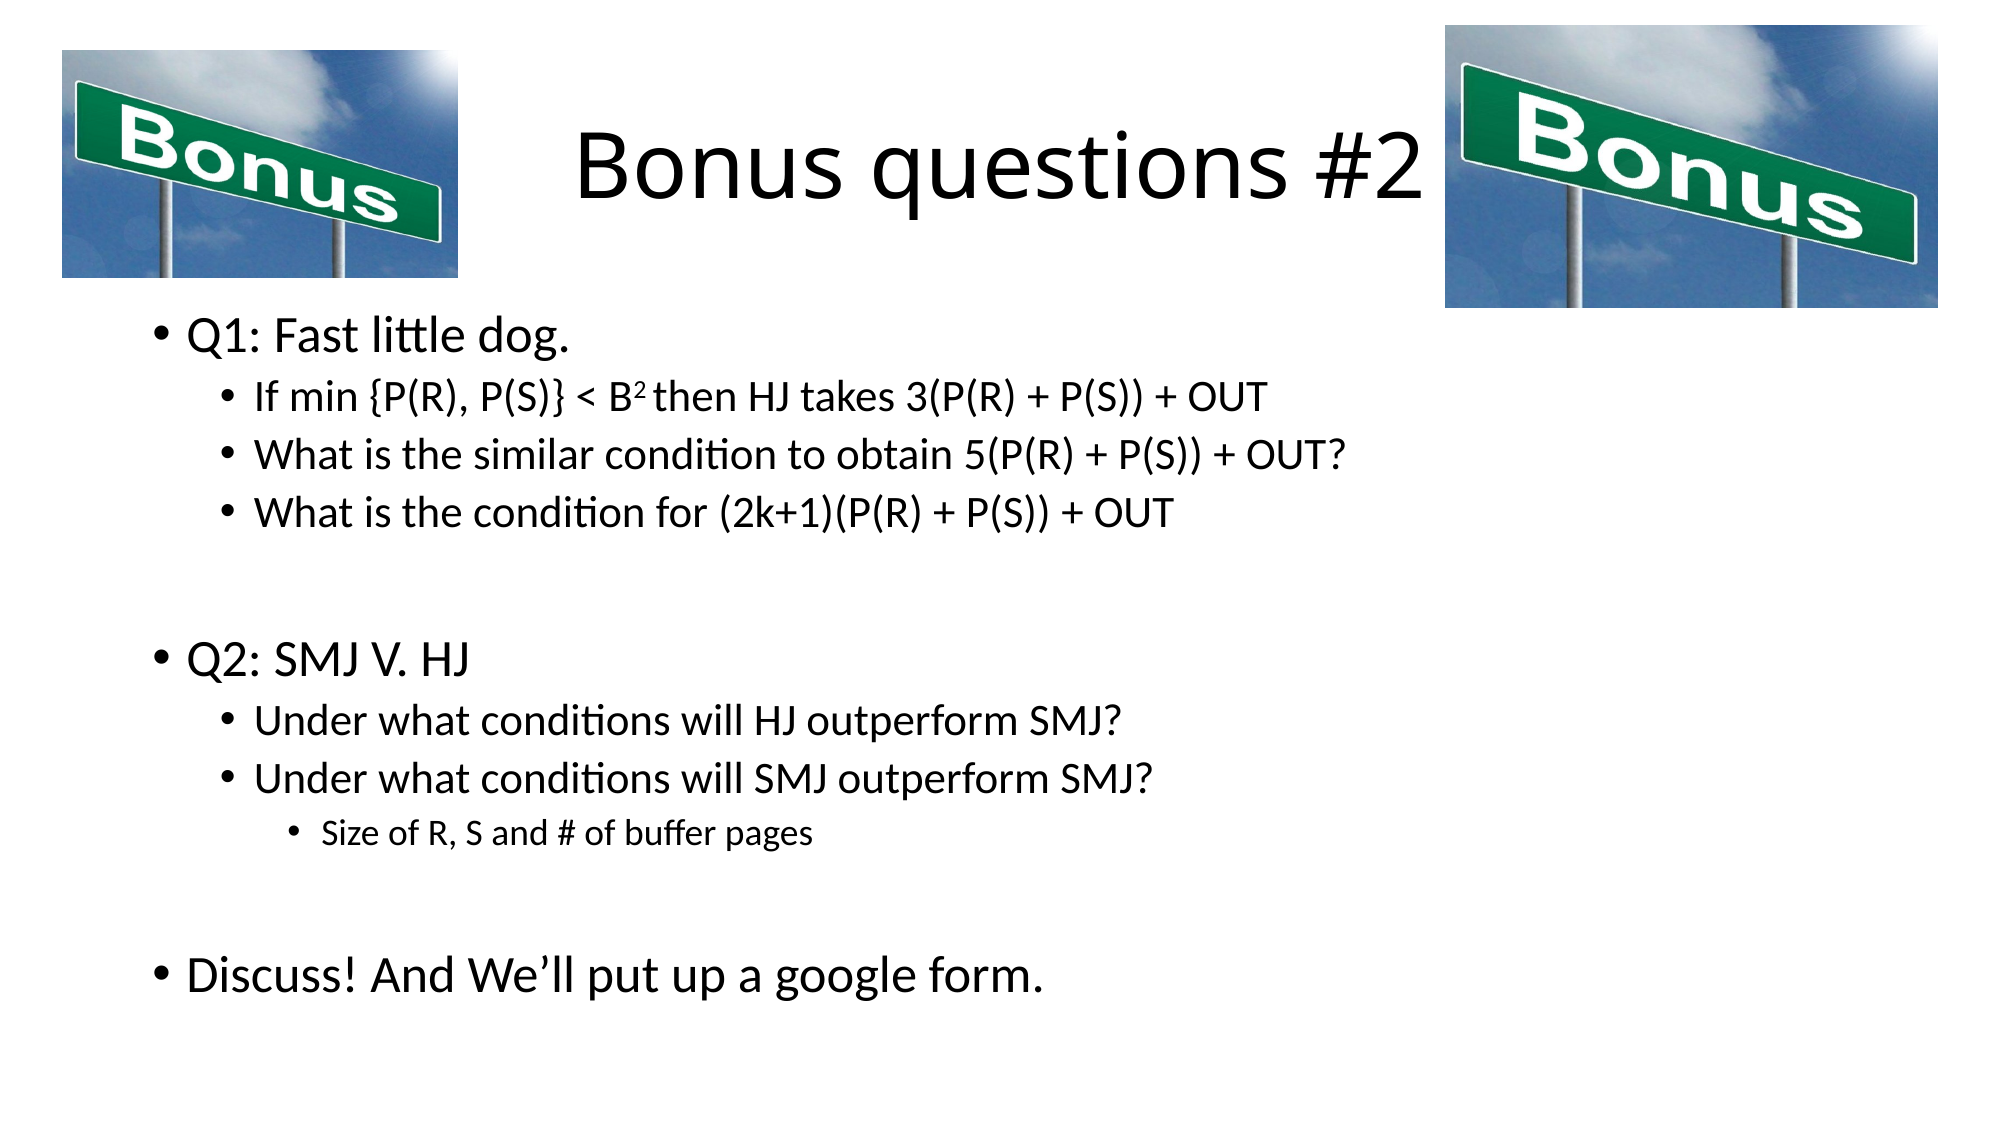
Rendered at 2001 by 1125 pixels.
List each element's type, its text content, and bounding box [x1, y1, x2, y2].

title Bonus questions #2 [458, 59, 1445, 278]
picture [62, 50, 458, 278]
list Q1: Fast little dog. If min {P(R), P(S)} < B2 then HJ takes 3(P(R) + P(S)) + OUT What is the similar condition to obtain 5(P(R) + P(S)) + OUT? What is the condition for (2k+1)(P(R) + P(S)) + OUT Q2: SMJ V. HJ Under what conditions will HJ outperform SMJ? Under what conditions will SMJ outperform SMJ? Size of R, S and # of buffer pages Discuss! And We’ll put up a google form. [137, 299, 1863, 1014]
picture [1445, 25, 1938, 308]
